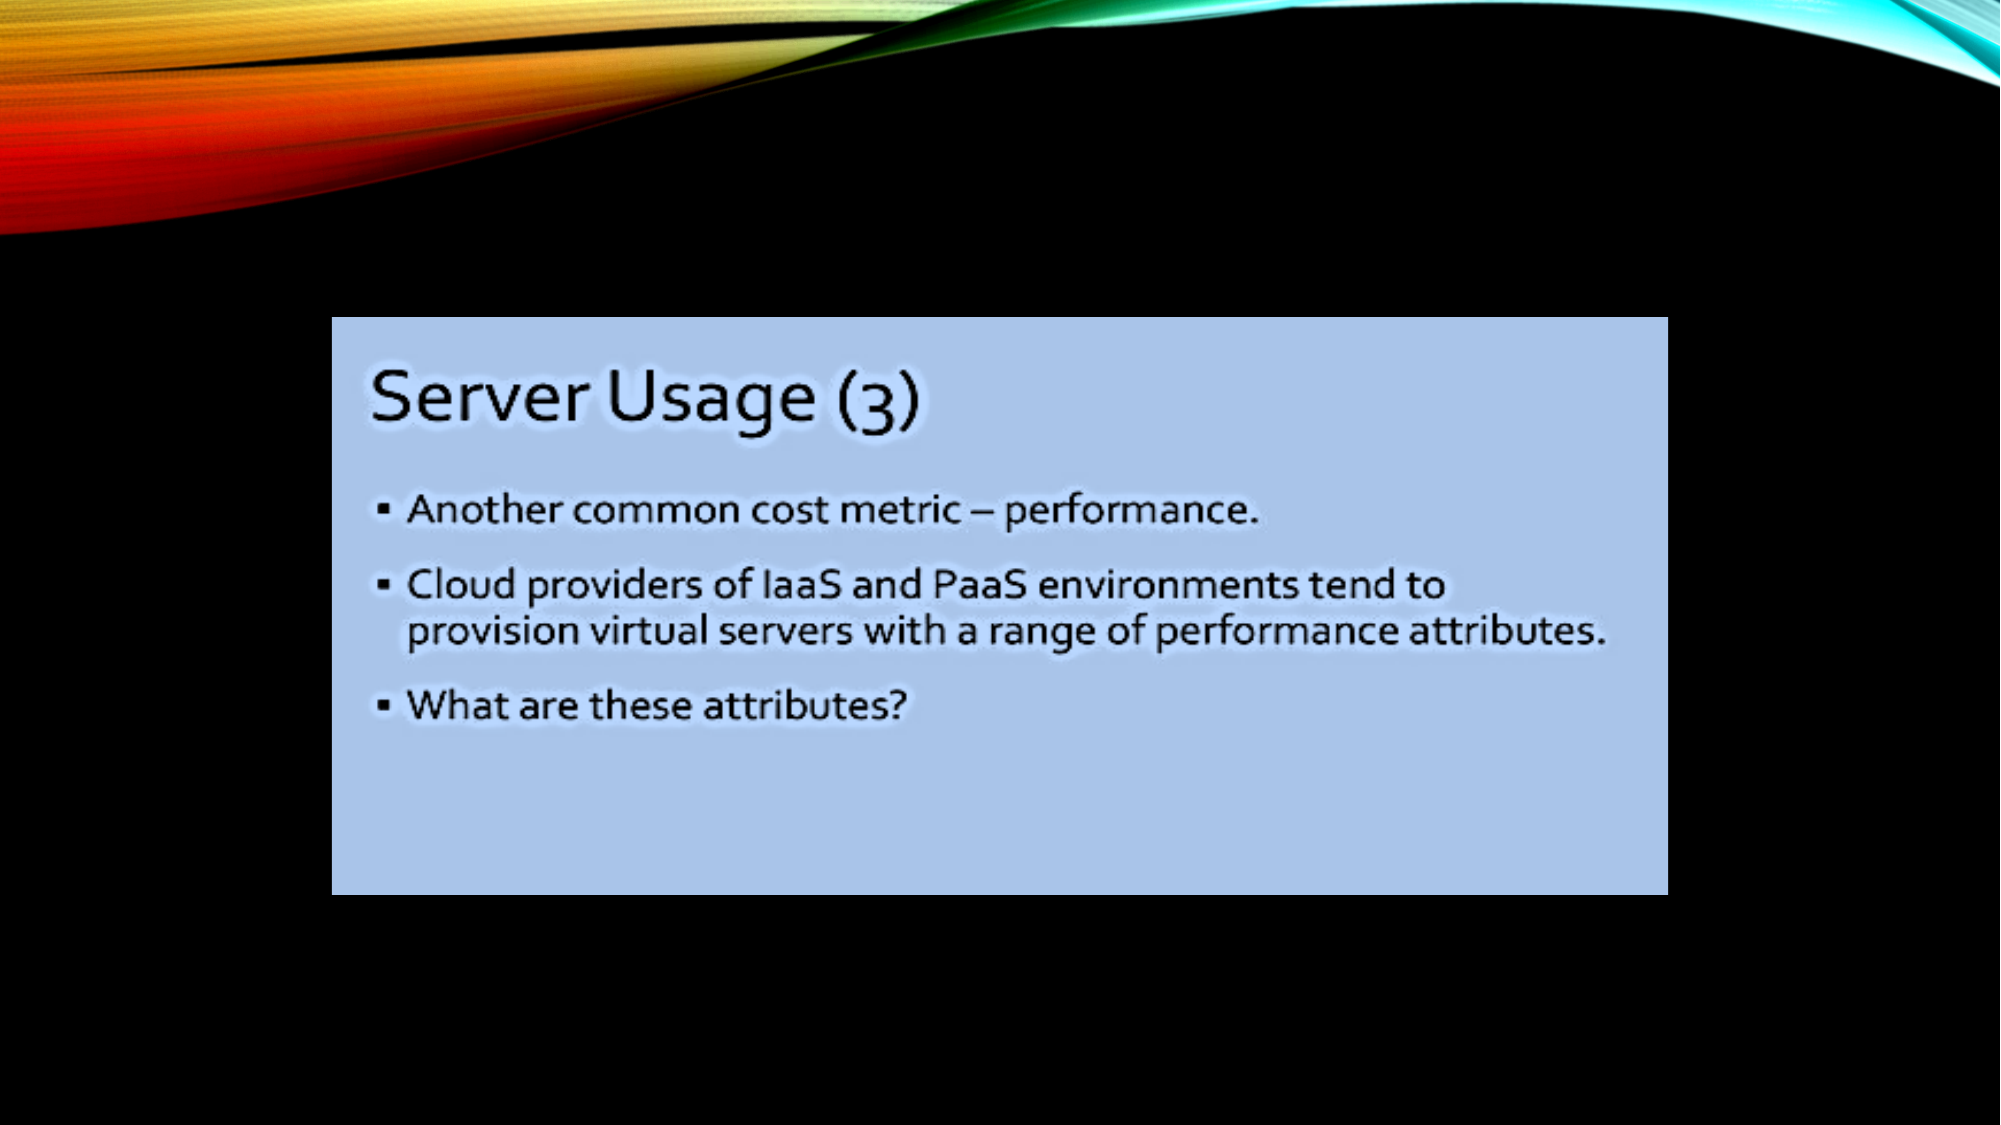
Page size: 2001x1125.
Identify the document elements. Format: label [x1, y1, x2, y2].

picture [0, 0, 2000, 237]
picture [331, 317, 1669, 895]
